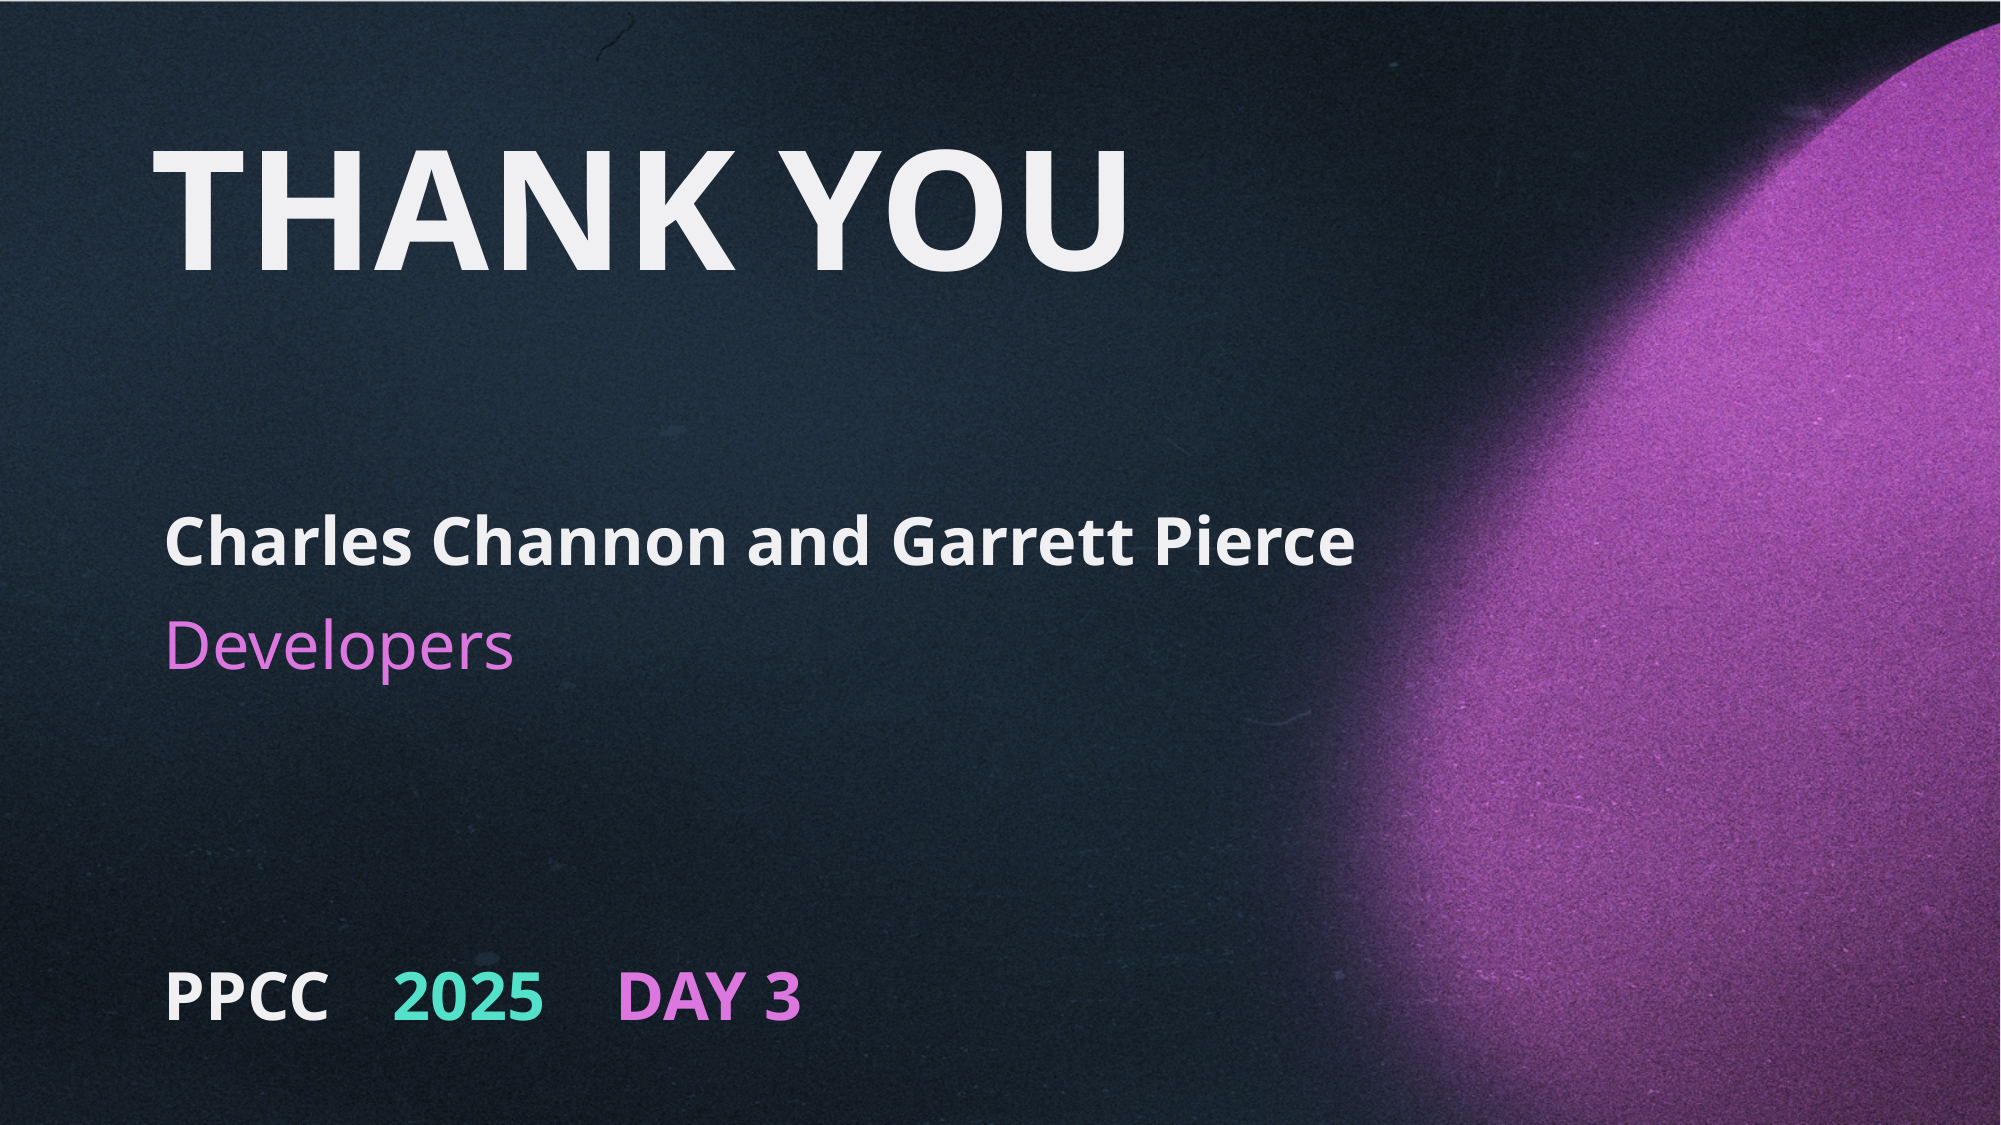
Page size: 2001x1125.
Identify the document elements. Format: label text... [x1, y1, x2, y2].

list Developers [148, 604, 1812, 681]
list Charles Channon and Garrett Pierce [148, 511, 1812, 588]
picture [0, 0, 2001, 1125]
